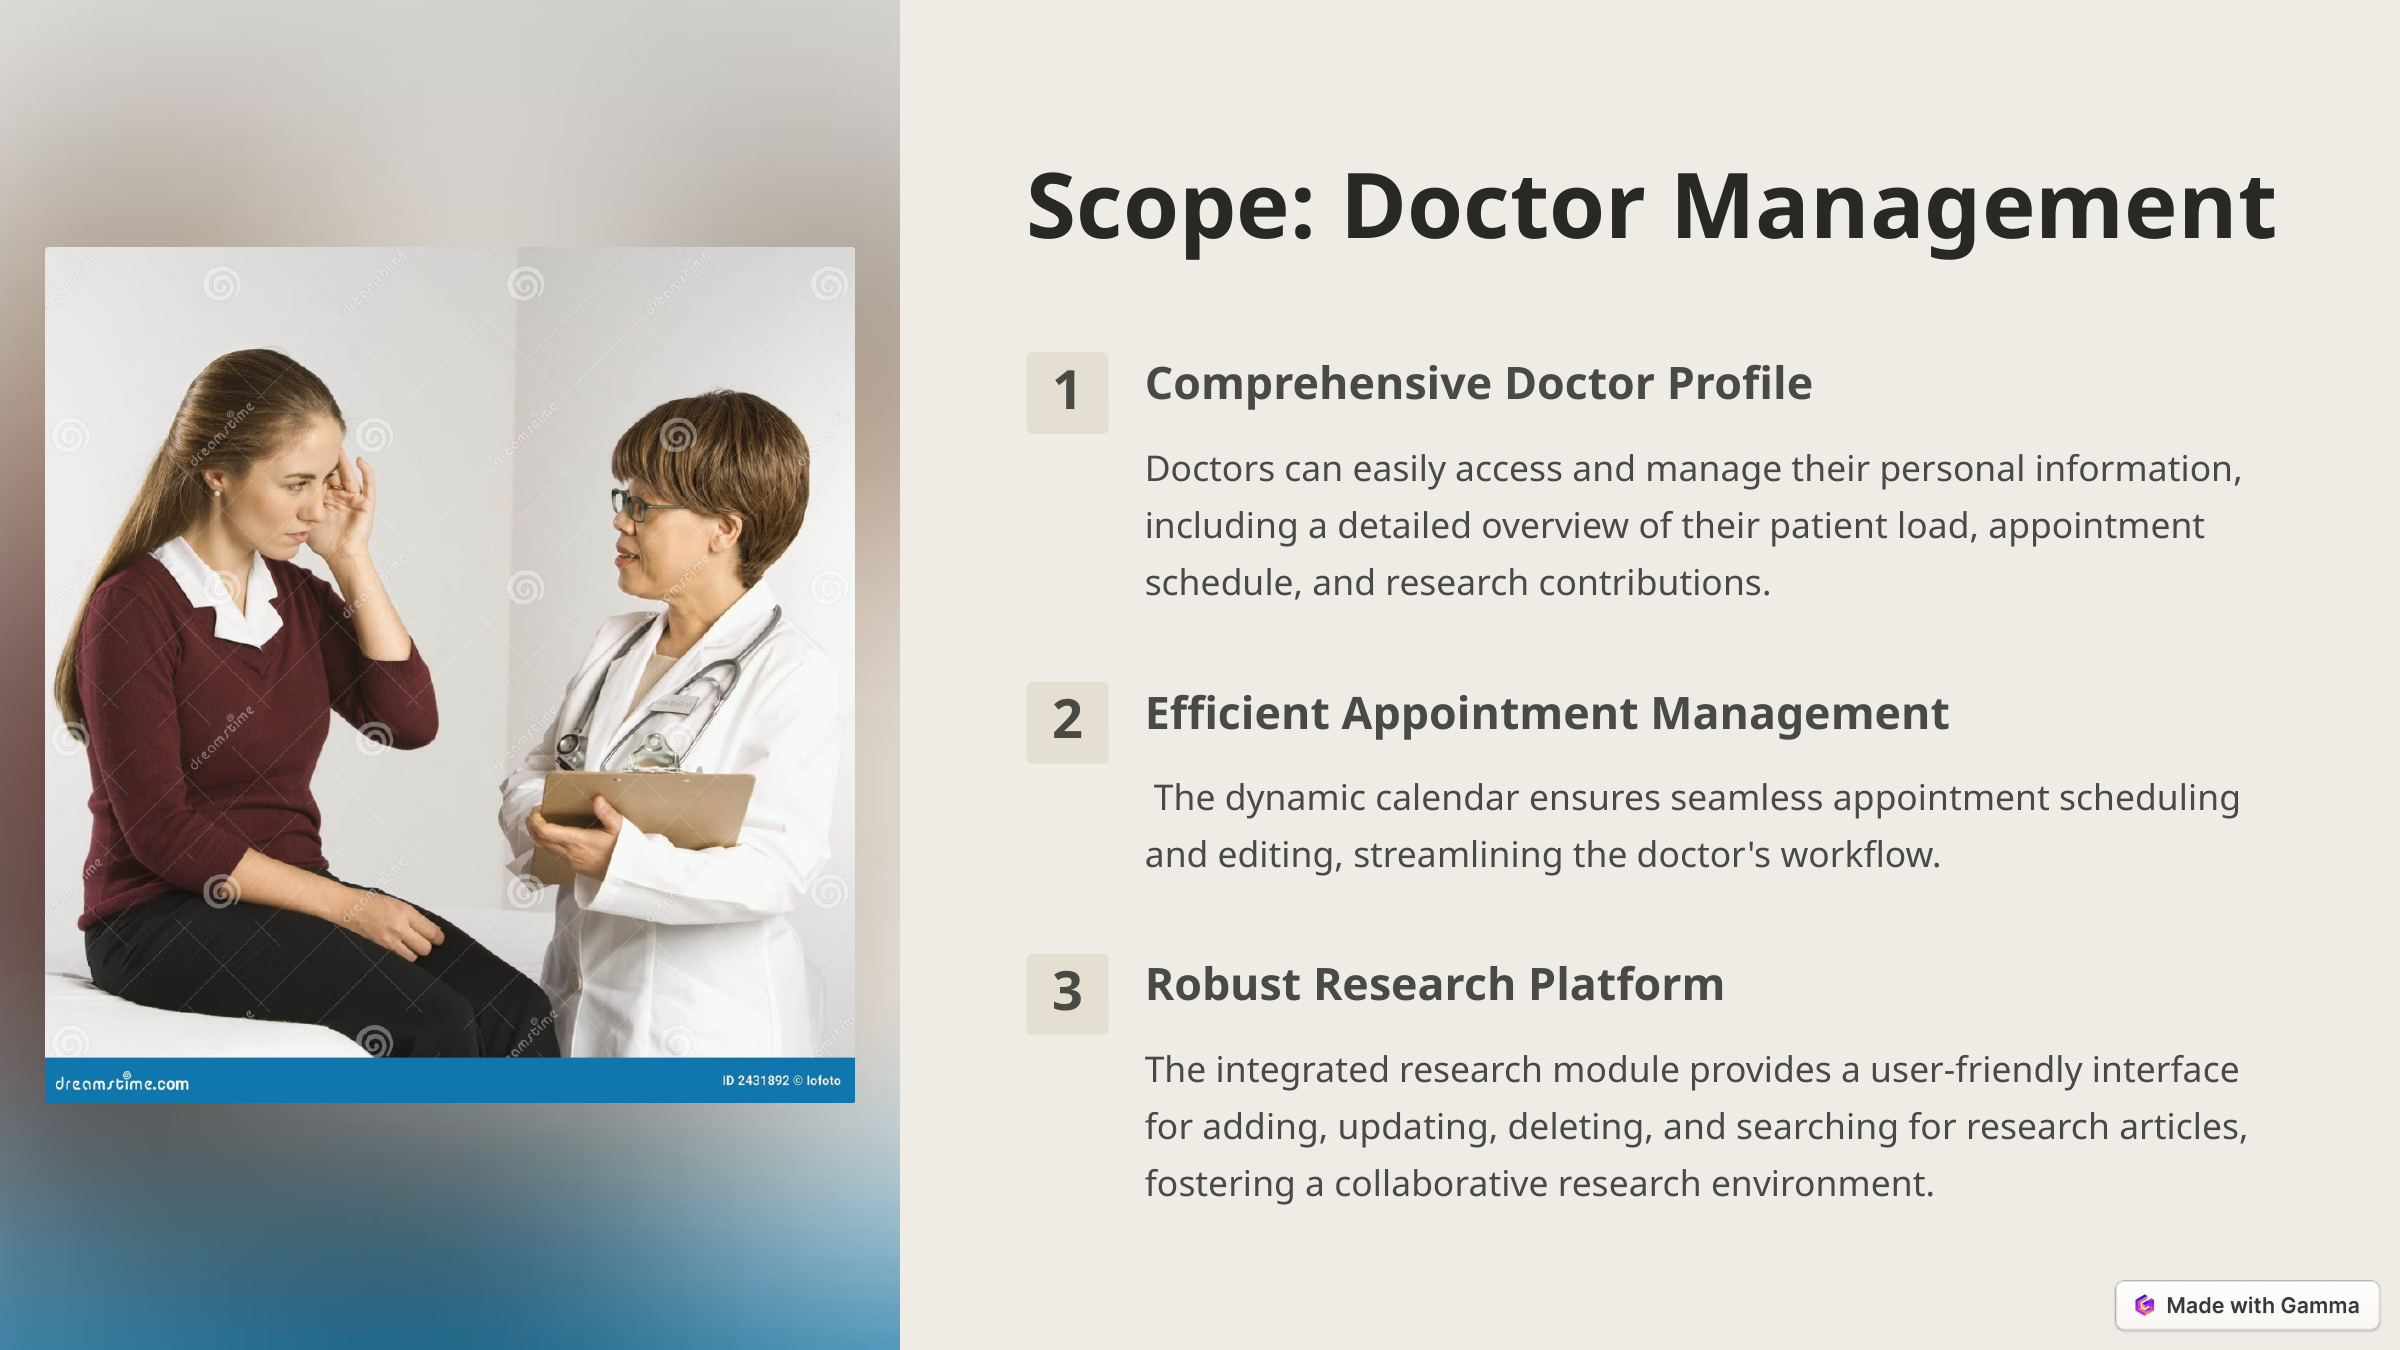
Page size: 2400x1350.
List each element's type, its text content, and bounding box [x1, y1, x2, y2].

text_box Scope: Doctor Management [1026, 143, 2154, 258]
text_box [1026, 681, 1109, 764]
text_box 2 [1051, 695, 1084, 750]
picture [0, 0, 900, 1350]
text_box Efficient Appointment Management [1144, 681, 1874, 739]
text_box The dynamic calendar ensures seamless appointment scheduling and editing, streamlining the doctor's workflow. [1144, 760, 2273, 877]
text_box The integrated research module provides a user-friendly interface for adding, updating, deleting, and searching for research articles, fostering a collaborative research environment. [1144, 1032, 2273, 1207]
picture [2106, 1271, 2389, 1339]
text_box 3 [1051, 967, 1084, 1022]
text_box Robust Research Platform [1144, 953, 1675, 1011]
text_box 1 [1051, 365, 1084, 421]
text_box Doctors can easily access and manage their personal information, including a detailed overview of their patient load, appointment schedule, and research contributions. [1144, 430, 2273, 605]
text_box Comprehensive Doctor Profile [1144, 352, 1761, 409]
text_box [1026, 953, 1109, 1036]
text_box [1026, 352, 1109, 434]
